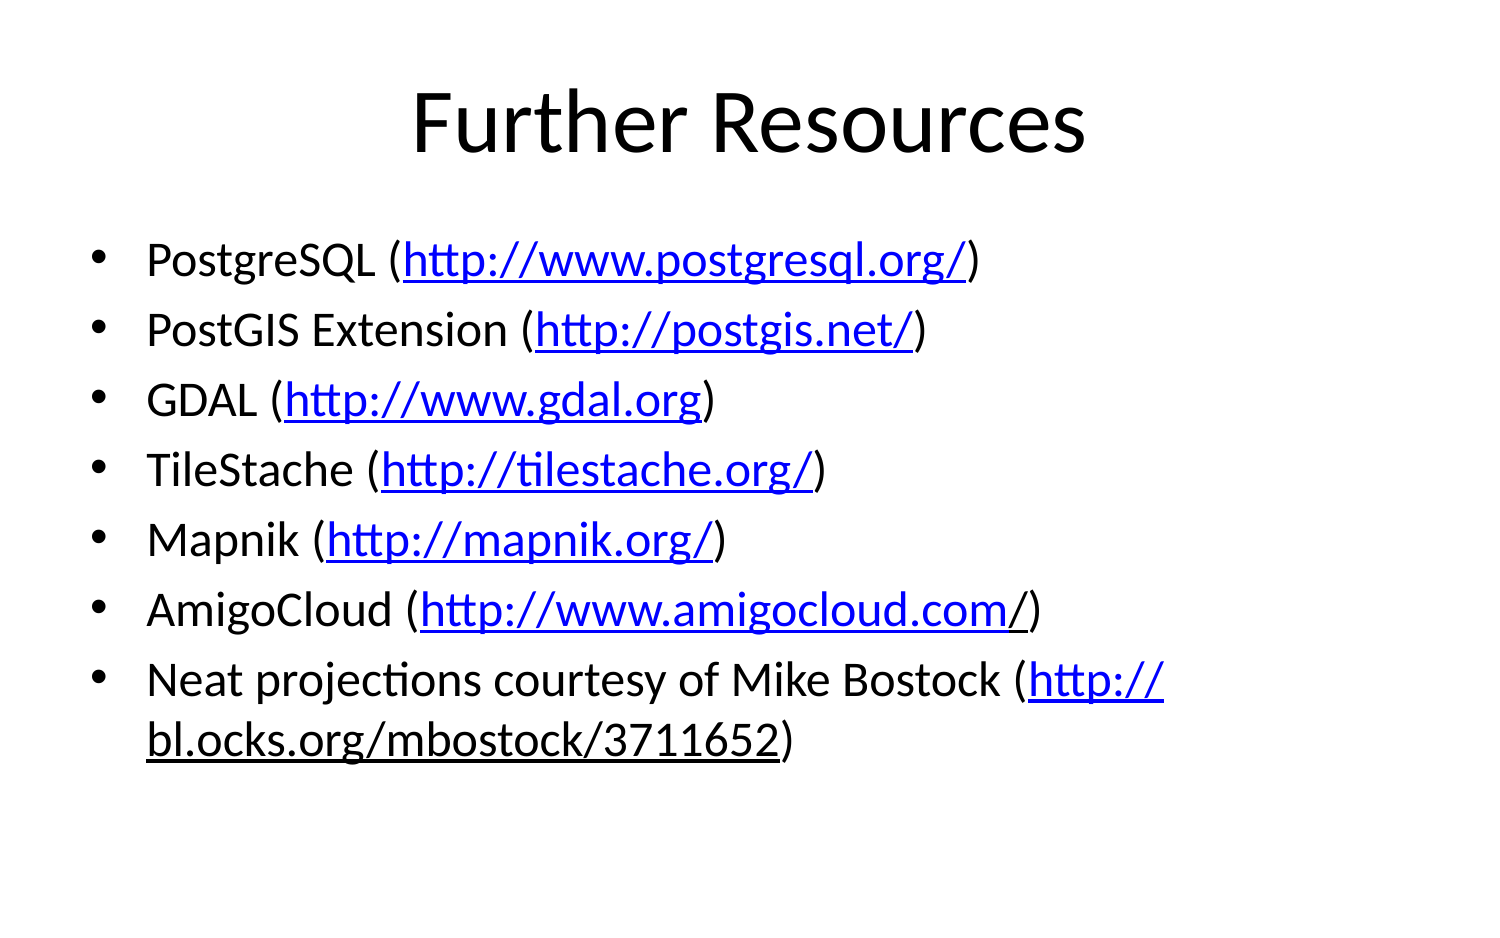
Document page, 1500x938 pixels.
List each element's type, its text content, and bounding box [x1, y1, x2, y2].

title Further Resources [75, 37, 1425, 194]
list PostgreSQL (http://www.postgresql.org/) PostGIS Extension (http://postgis.net/) GDAL (http://www.gdal.org) TileStache (http://tilestache.org/) Mapnik (http://mapnik.org/) AmigoCloud (http://www.amigocloud.com/) Neat projections courtesy of Mike Bostock (http://bl.ocks.org/mbostock/3711652) [75, 218, 1425, 838]
